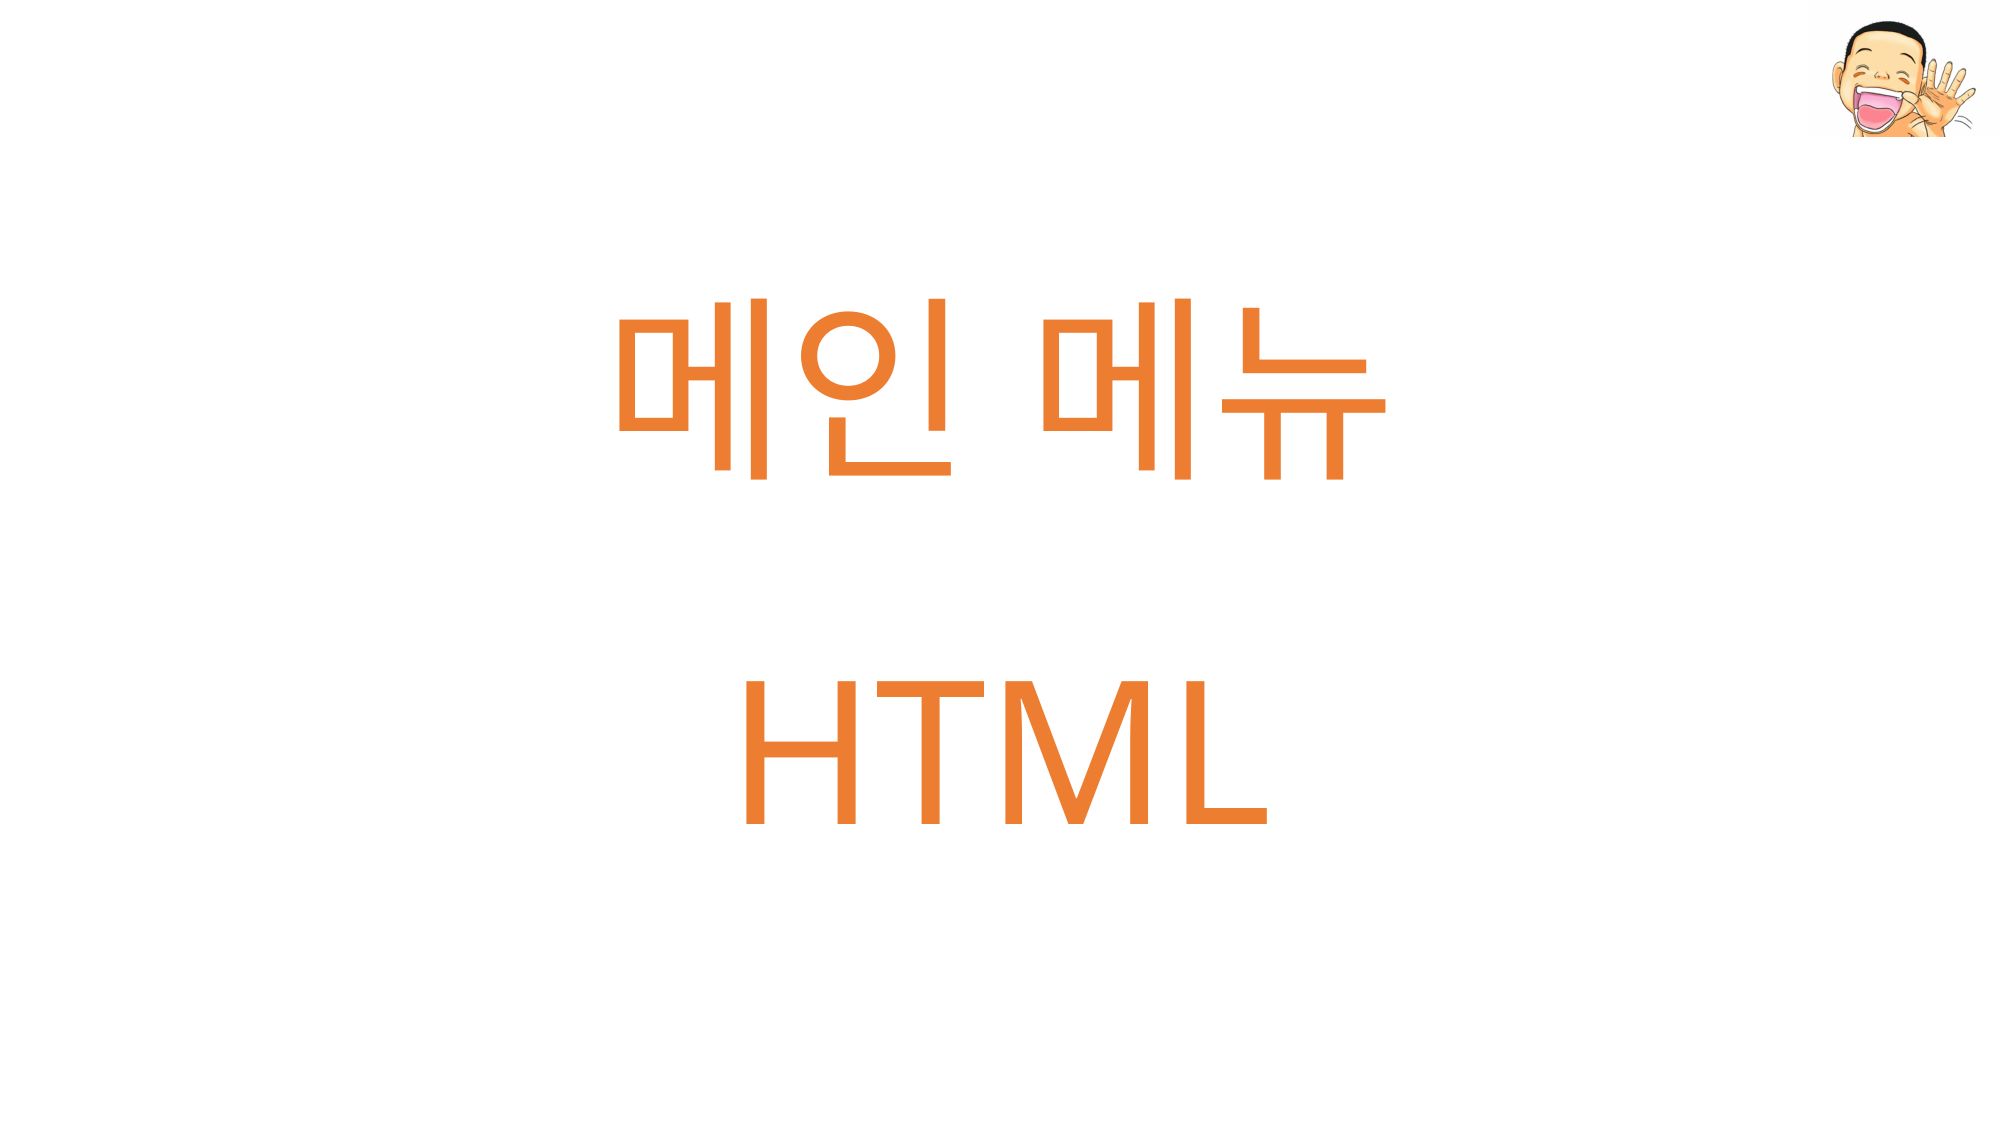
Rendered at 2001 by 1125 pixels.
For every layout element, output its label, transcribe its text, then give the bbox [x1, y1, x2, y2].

text_box 메인 메뉴 HTML [0, 137, 2000, 873]
picture [1808, 0, 2000, 137]
